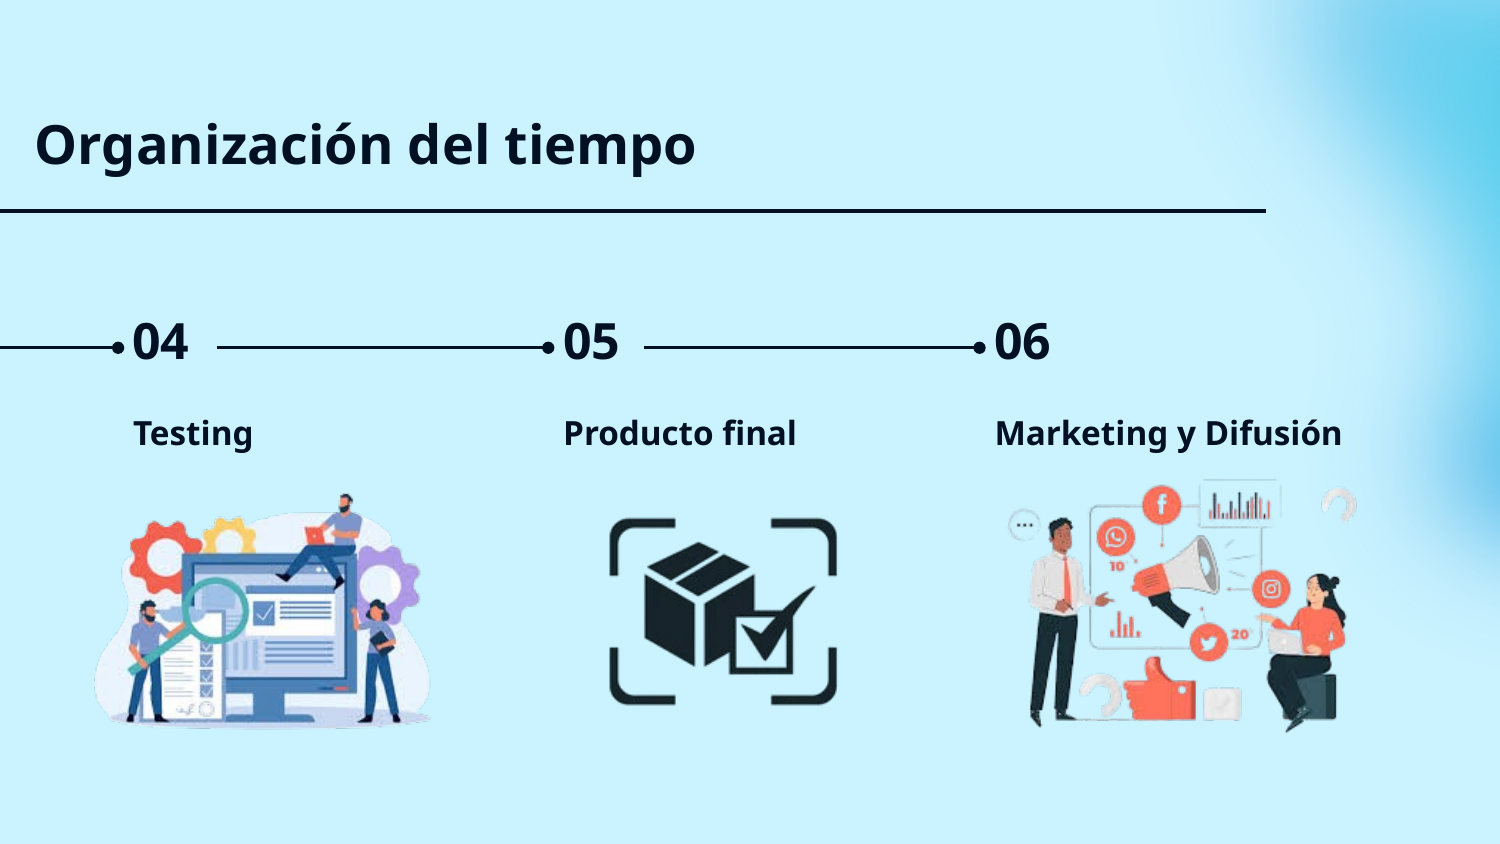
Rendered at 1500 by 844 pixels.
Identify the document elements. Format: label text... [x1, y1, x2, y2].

picture [979, 0, 1500, 747]
text_box 06 [979, 311, 1076, 385]
text_box Marketing y Difusión [979, 384, 1383, 468]
picture [62, 484, 463, 740]
text_box 05 [548, 311, 645, 385]
text_box Producto final [548, 384, 952, 468]
picture [594, 502, 848, 722]
text_box Testing [118, 384, 521, 468]
text_box 04 [116, 311, 217, 385]
title Organización del tiempo [19, 95, 1247, 190]
